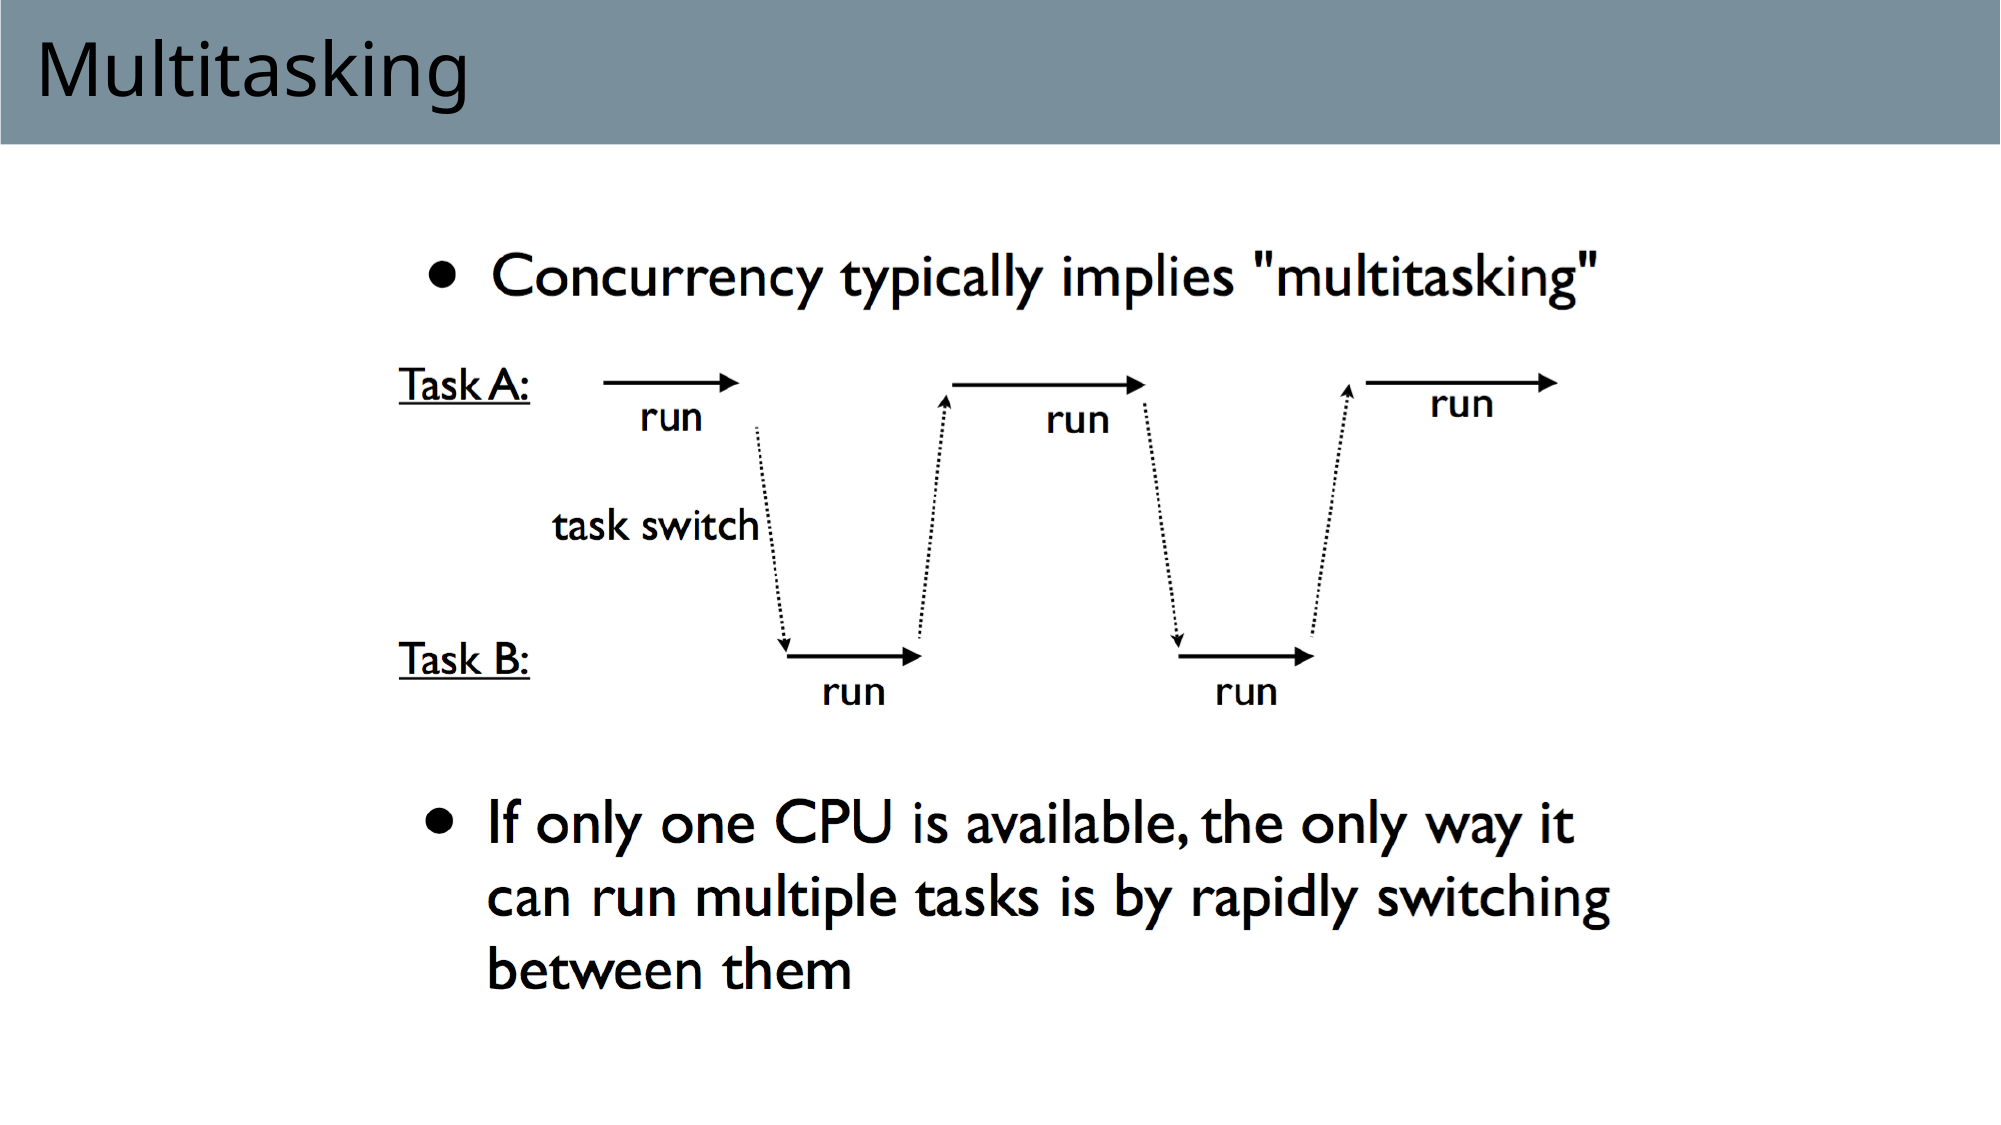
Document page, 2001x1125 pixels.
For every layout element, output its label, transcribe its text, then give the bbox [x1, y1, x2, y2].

picture [328, 210, 1717, 1036]
title Multitasking [0, 0, 2000, 145]
